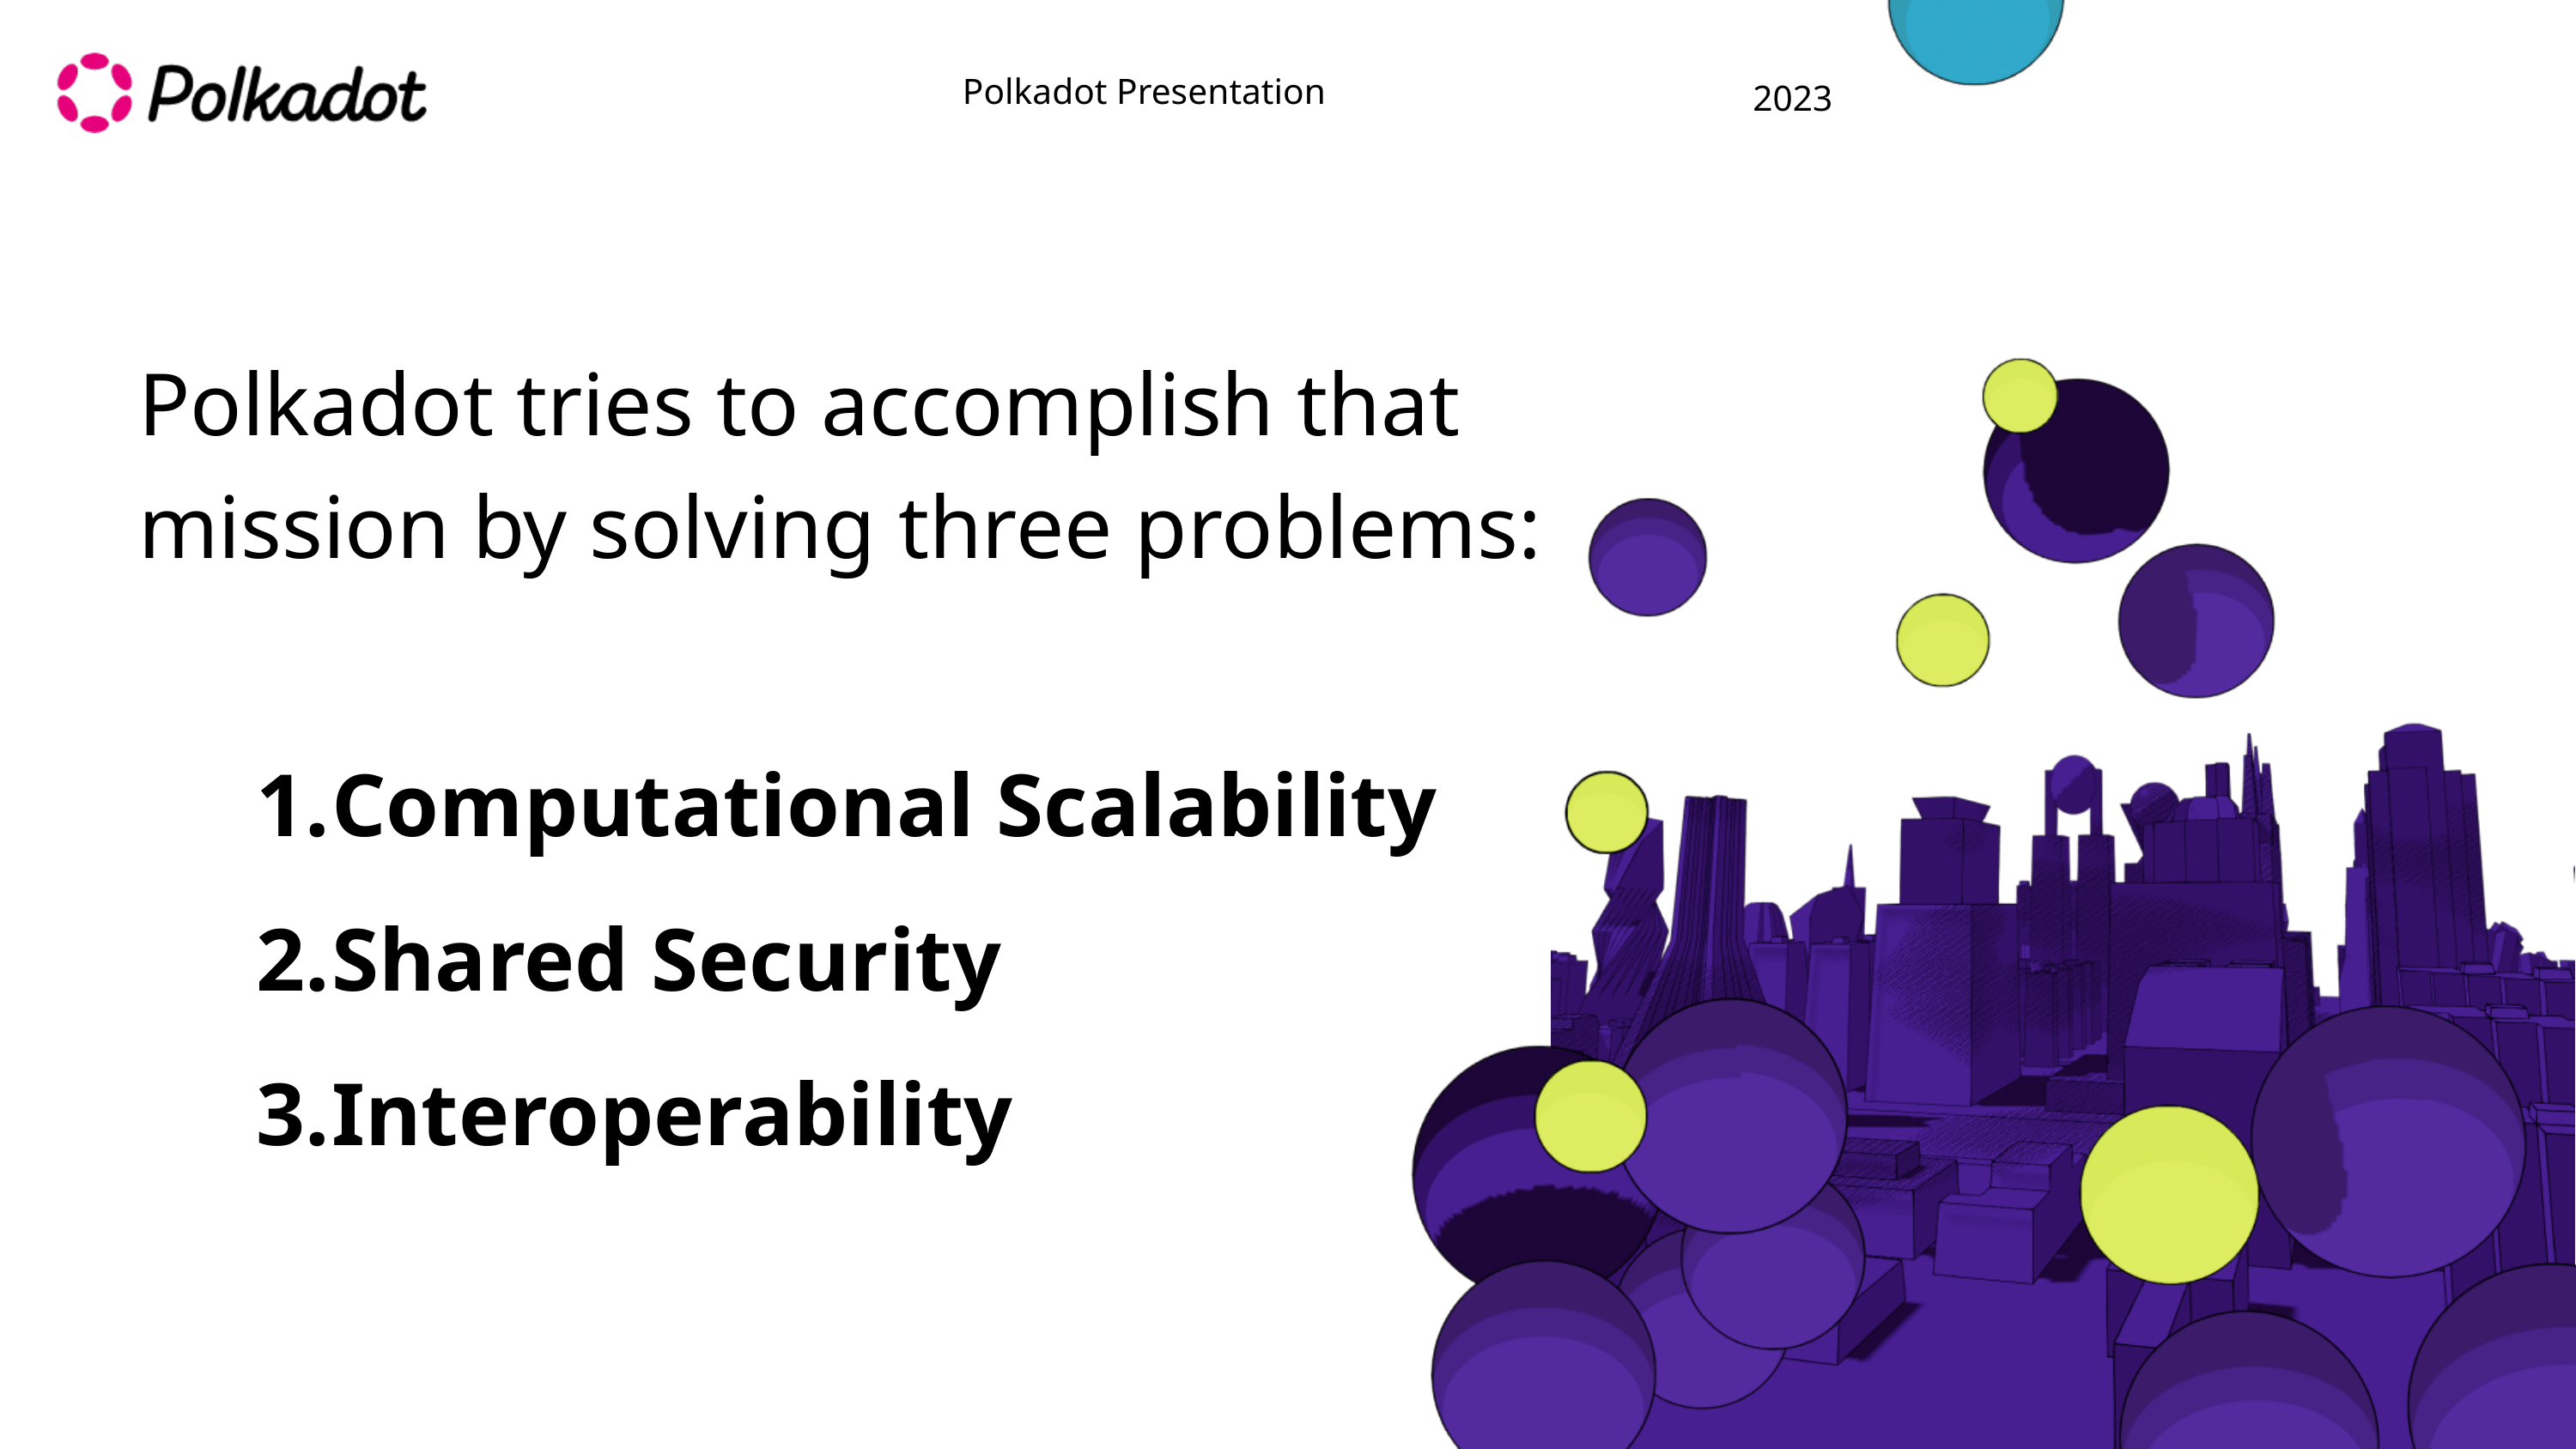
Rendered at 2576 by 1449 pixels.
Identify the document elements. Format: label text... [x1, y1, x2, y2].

text_box Polkadot tries to accomplish that mission by solving three problems: Computational Scalability Shared Security Interoperability [138, 312, 1327, 1179]
picture [0, 0, 2576, 1449]
